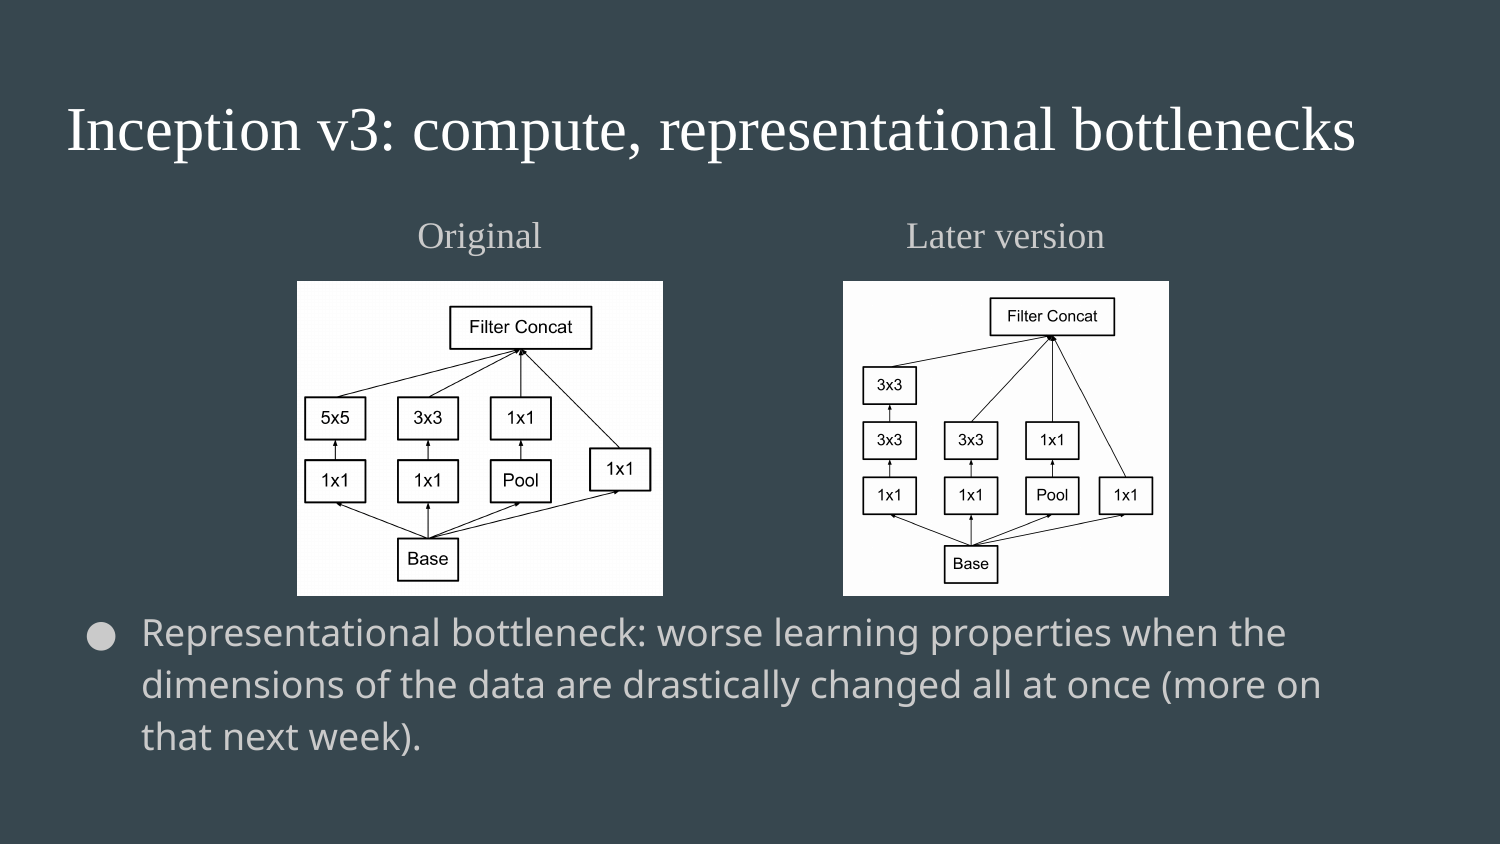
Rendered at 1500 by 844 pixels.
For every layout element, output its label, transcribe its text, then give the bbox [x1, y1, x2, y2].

picture [297, 281, 663, 596]
picture [842, 281, 1169, 596]
title Inception v3: compute, representational bottlenecks [51, 72, 1449, 167]
list Original [188, 189, 714, 308]
list Later version [714, 189, 1298, 308]
list Representational bottleneck: worse learning properties when the dimensions of the data are drastically changed all at once (more on that next week). [51, 611, 1363, 750]
